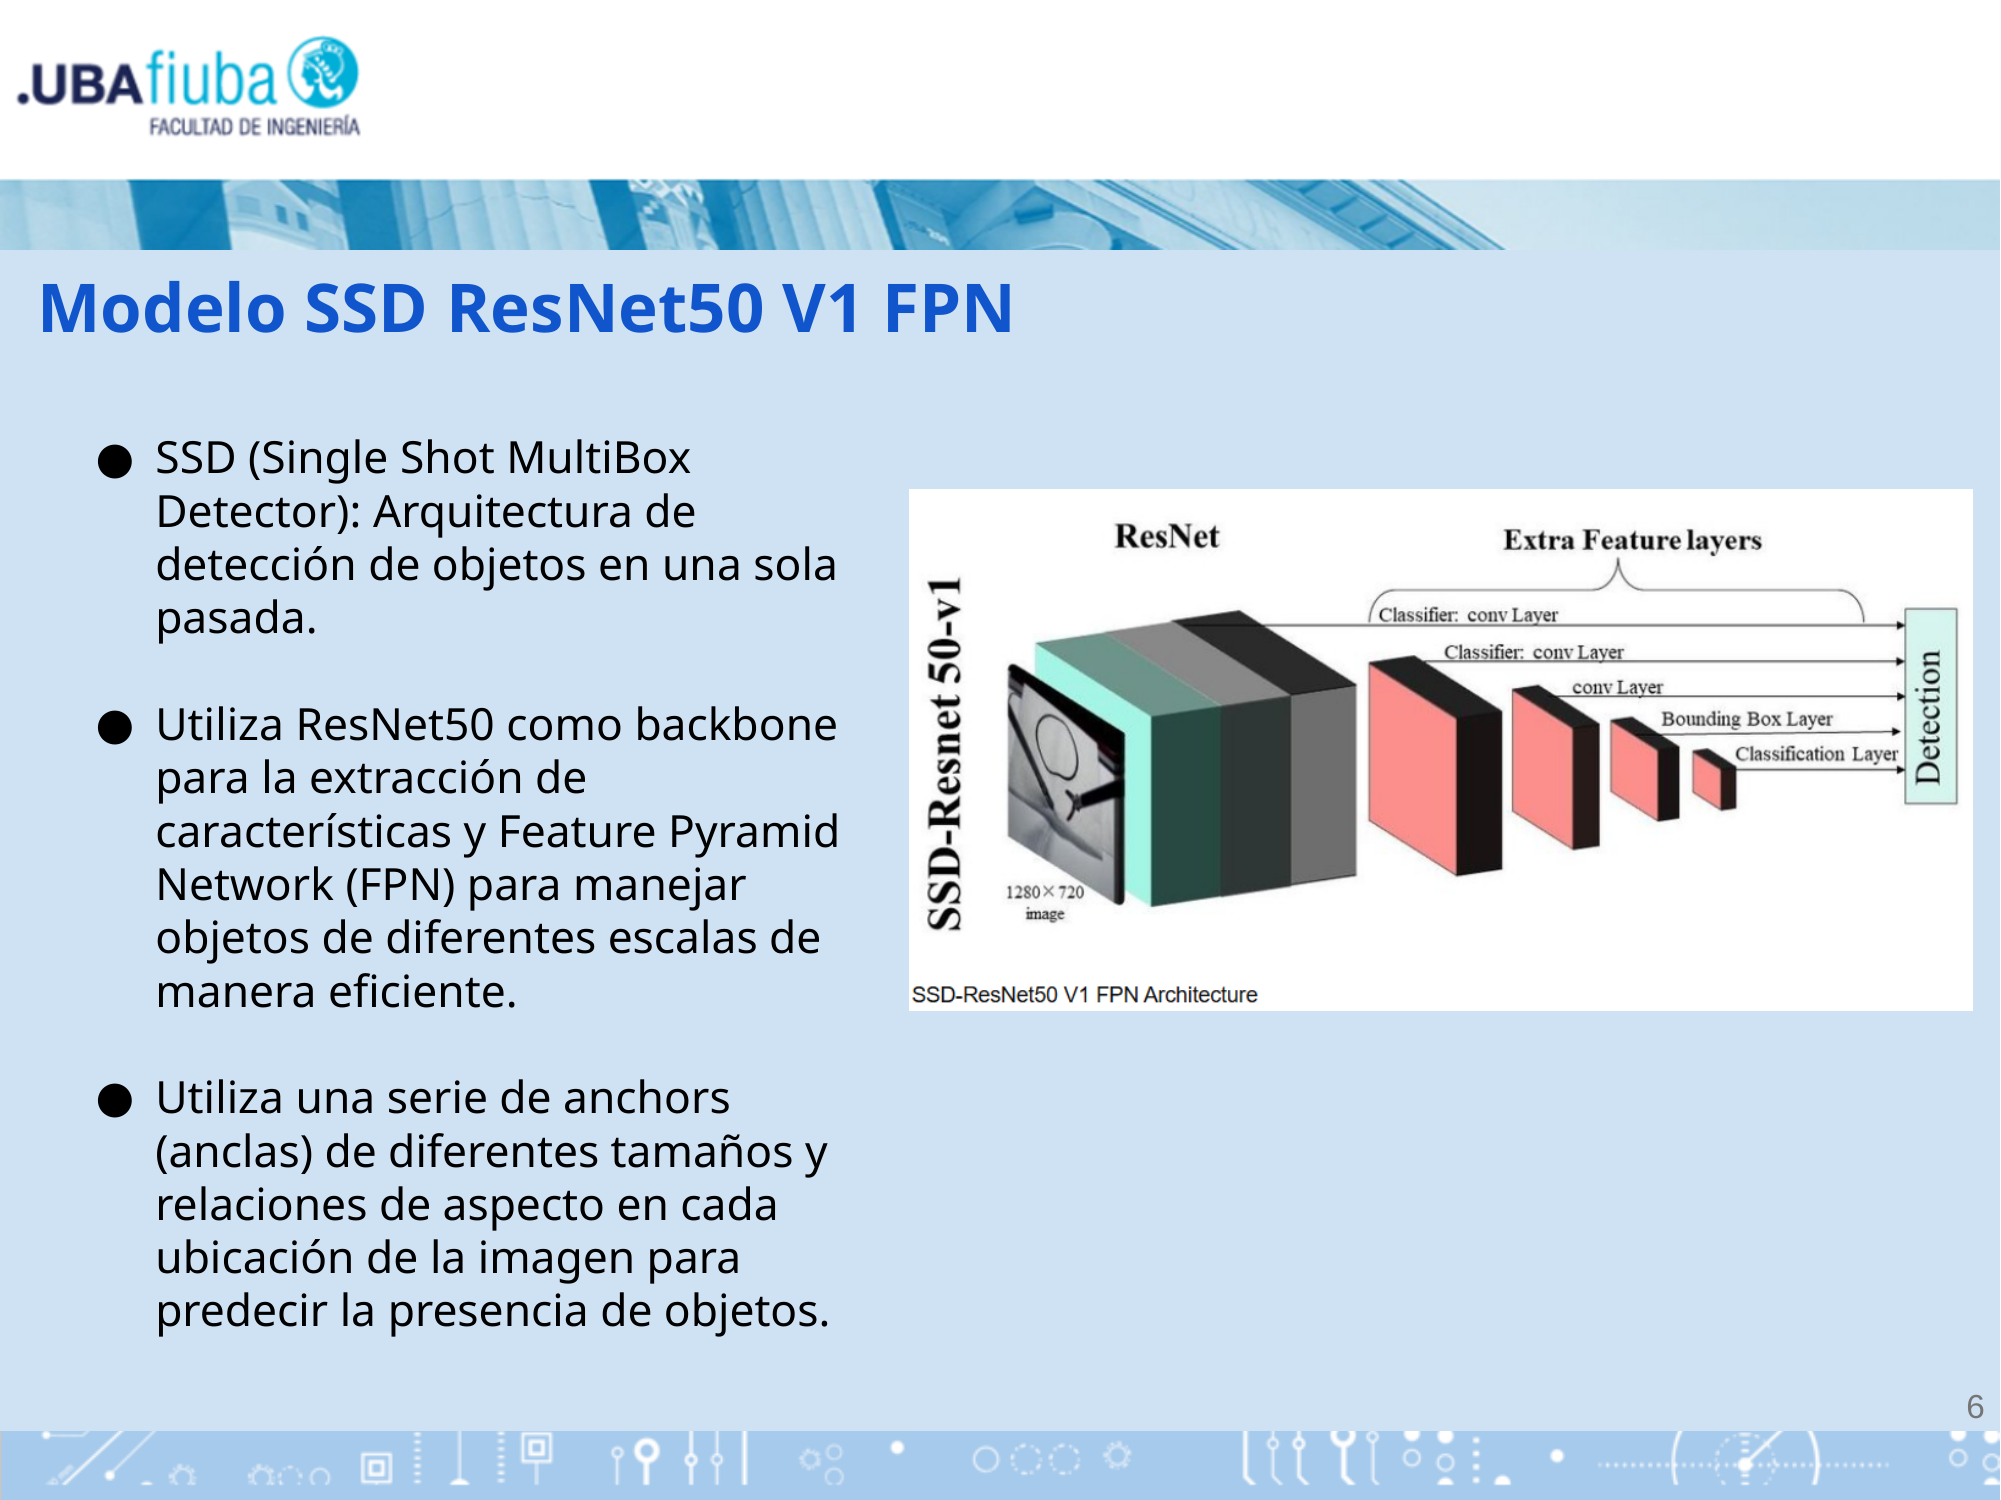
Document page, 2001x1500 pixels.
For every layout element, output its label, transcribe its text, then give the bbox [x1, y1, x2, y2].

picture [0, 0, 2000, 251]
text_box SSD (Single Shot MultiBox Detector): Arquitectura de detección de objetos en una sola pasada. Utiliza ResNet50 como backbone para la extracción de características y Feature Pyramid Network (FPN) para manejar objetos de diferentes escalas de manera eficiente. Utiliza una serie de anchors (anclas) de diferentes tamaños y relaciones de aspecto en cada ubicación de la imagen para predecir la presencia de objetos. [65, 414, 888, 1086]
picture [0, 1430, 2000, 1500]
text_box Modelo SSD ResNet50 V1 FPN [22, 262, 1220, 357]
slide_number 6 [1550, 1365, 2000, 1430]
picture [909, 488, 1973, 1011]
